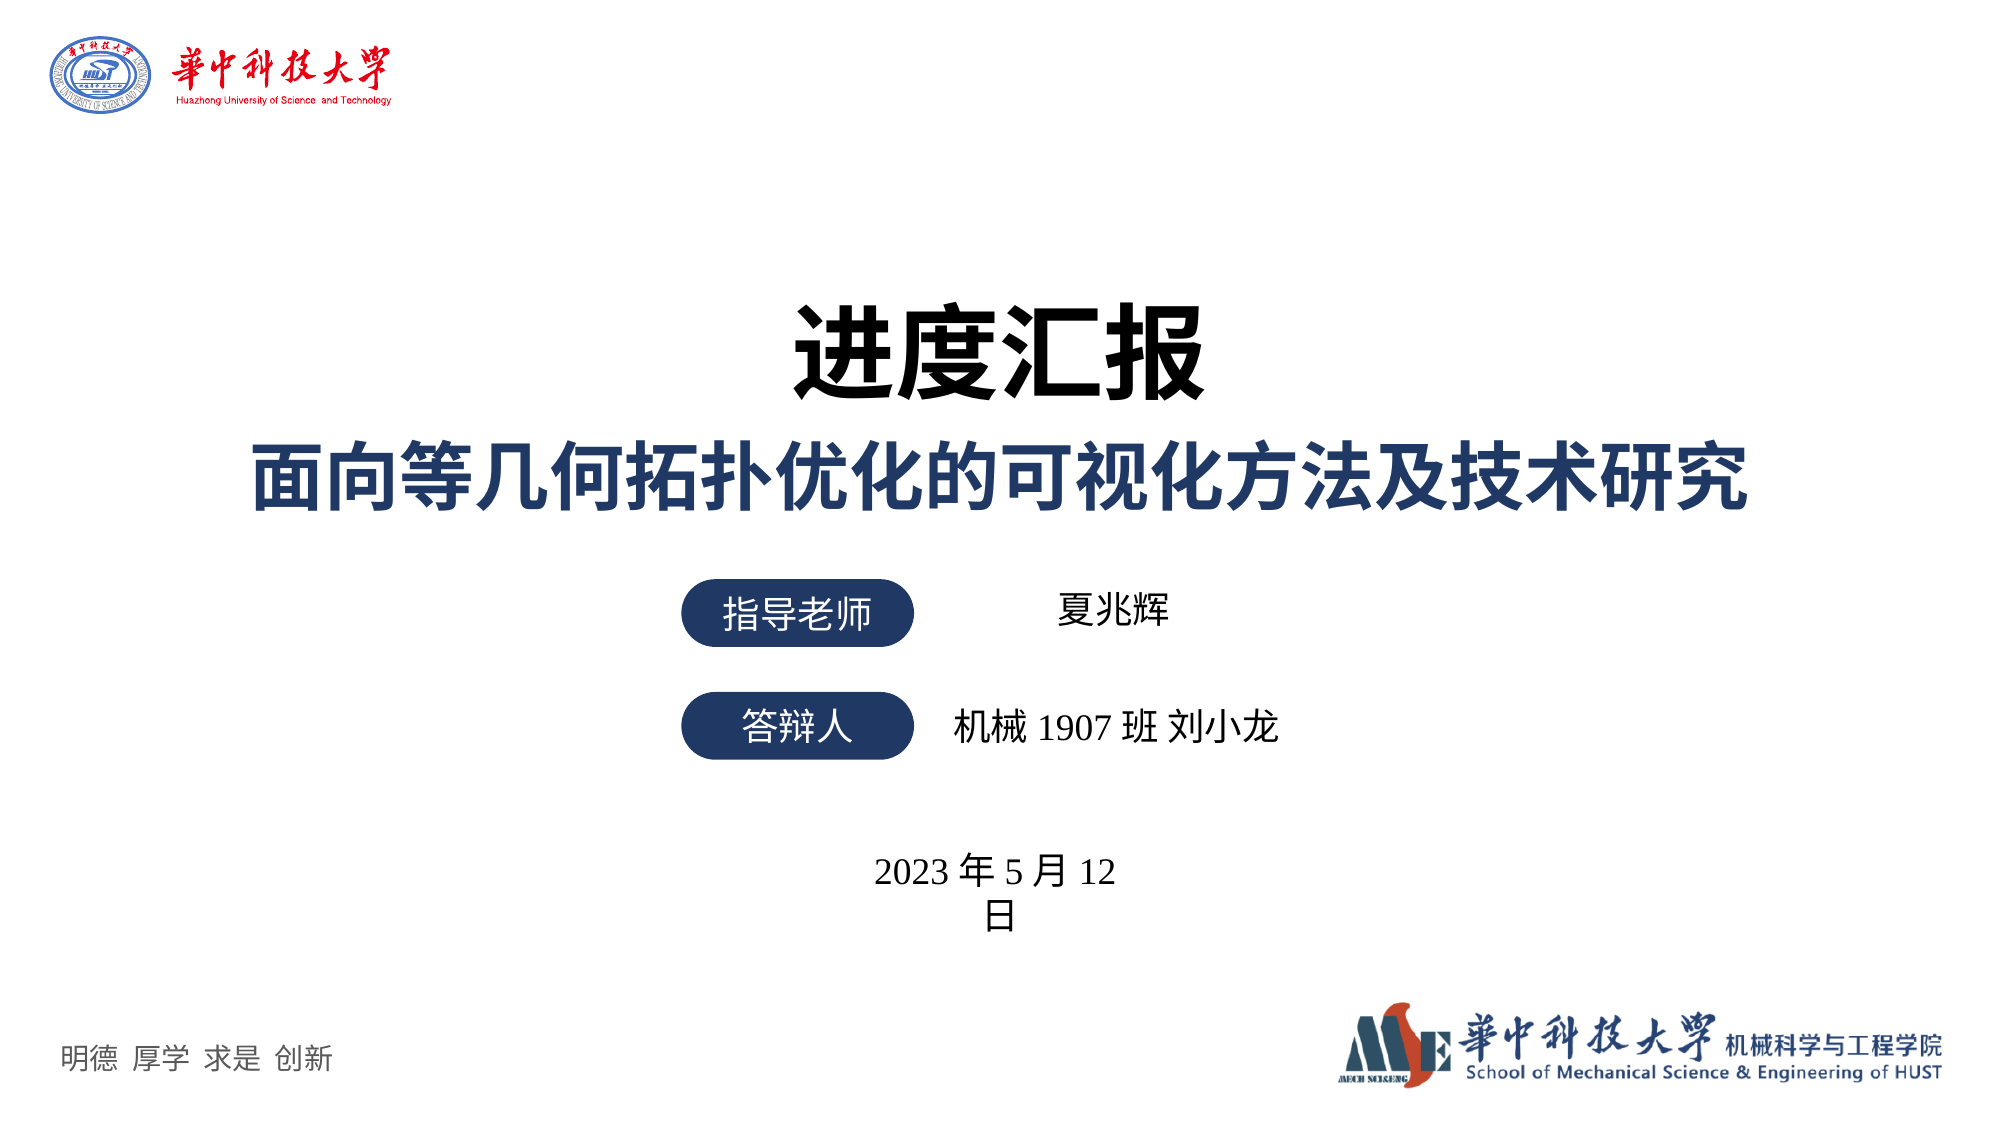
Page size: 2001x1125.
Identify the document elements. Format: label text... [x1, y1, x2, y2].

text_box 明德 厚学 求是 创新 [45, 1033, 363, 1083]
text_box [51, 37, 392, 113]
picture [1336, 992, 1942, 1098]
text_box 2023年5月12日 [842, 839, 1157, 945]
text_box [681, 579, 1301, 760]
text_box 进度汇报 面向等几何拓扑优化的可视化方法及技术研究 [183, 254, 1816, 528]
